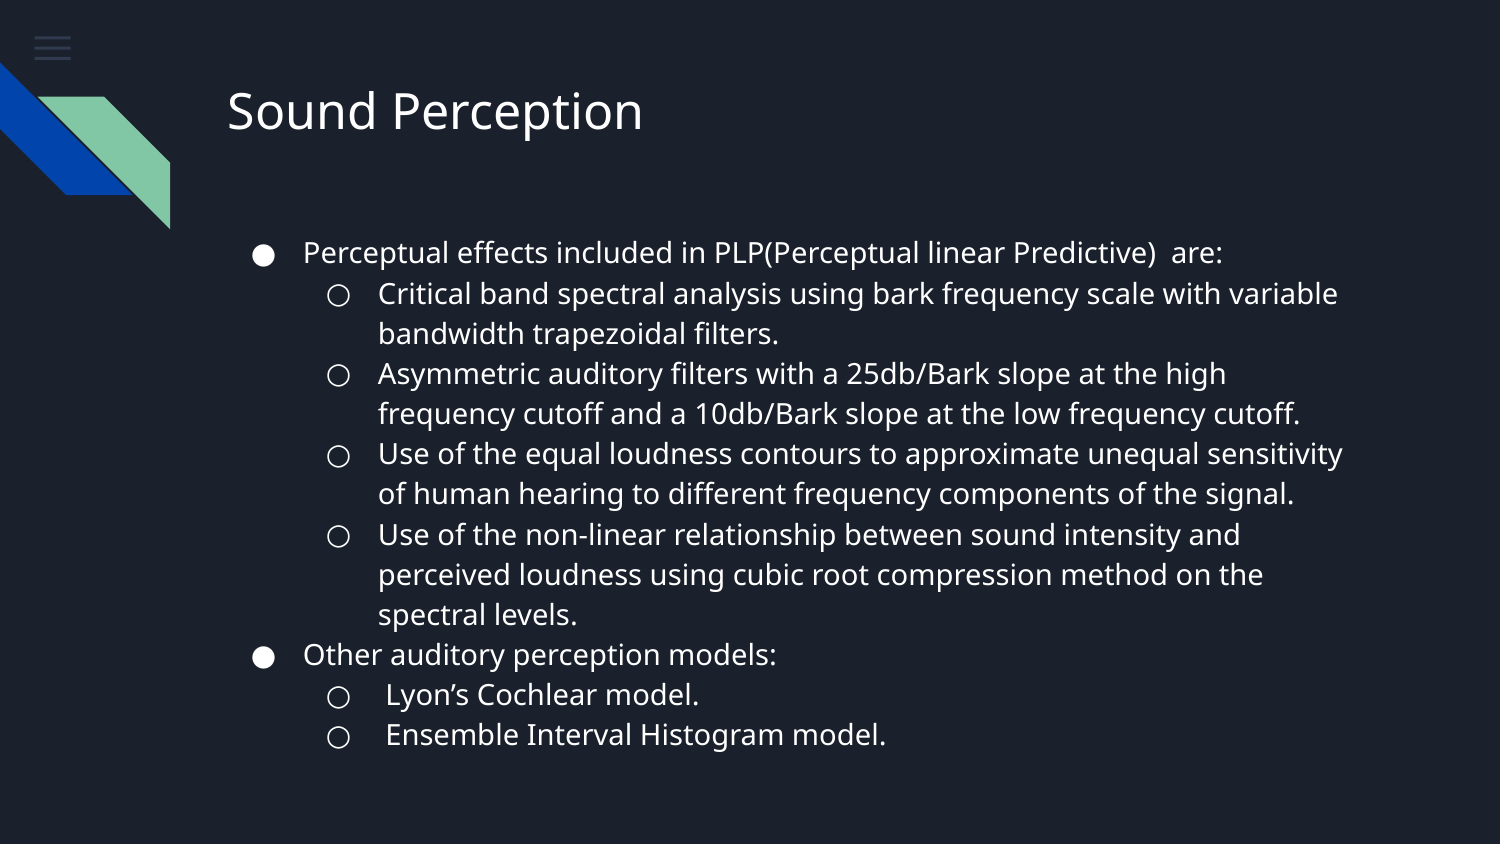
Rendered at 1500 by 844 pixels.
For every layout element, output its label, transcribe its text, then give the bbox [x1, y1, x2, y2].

list Perceptual effects included in PLP(Perceptual linear Predictive) are: Critical band spectral analysis using bark frequency scale with variable bandwidth trapezoidal filters. Asymmetric auditory filters with a 25db/Bark slope at the high frequency cutoff and a 10db/Bark slope at the low frequency cutoff. Use of the equal loudness contours to approximate unequal sensitivity of human hearing to different frequency components of the signal. Use of the non-linear relationship between sound intensity and perceived loudness using cubic root compression method on the spectral levels. Other auditory perception models: ​ Lyon’s Cochlear model. ​ Ensemble Interval Histogram model. [212, 214, 1368, 744]
title Sound Perception [212, 64, 1368, 214]
